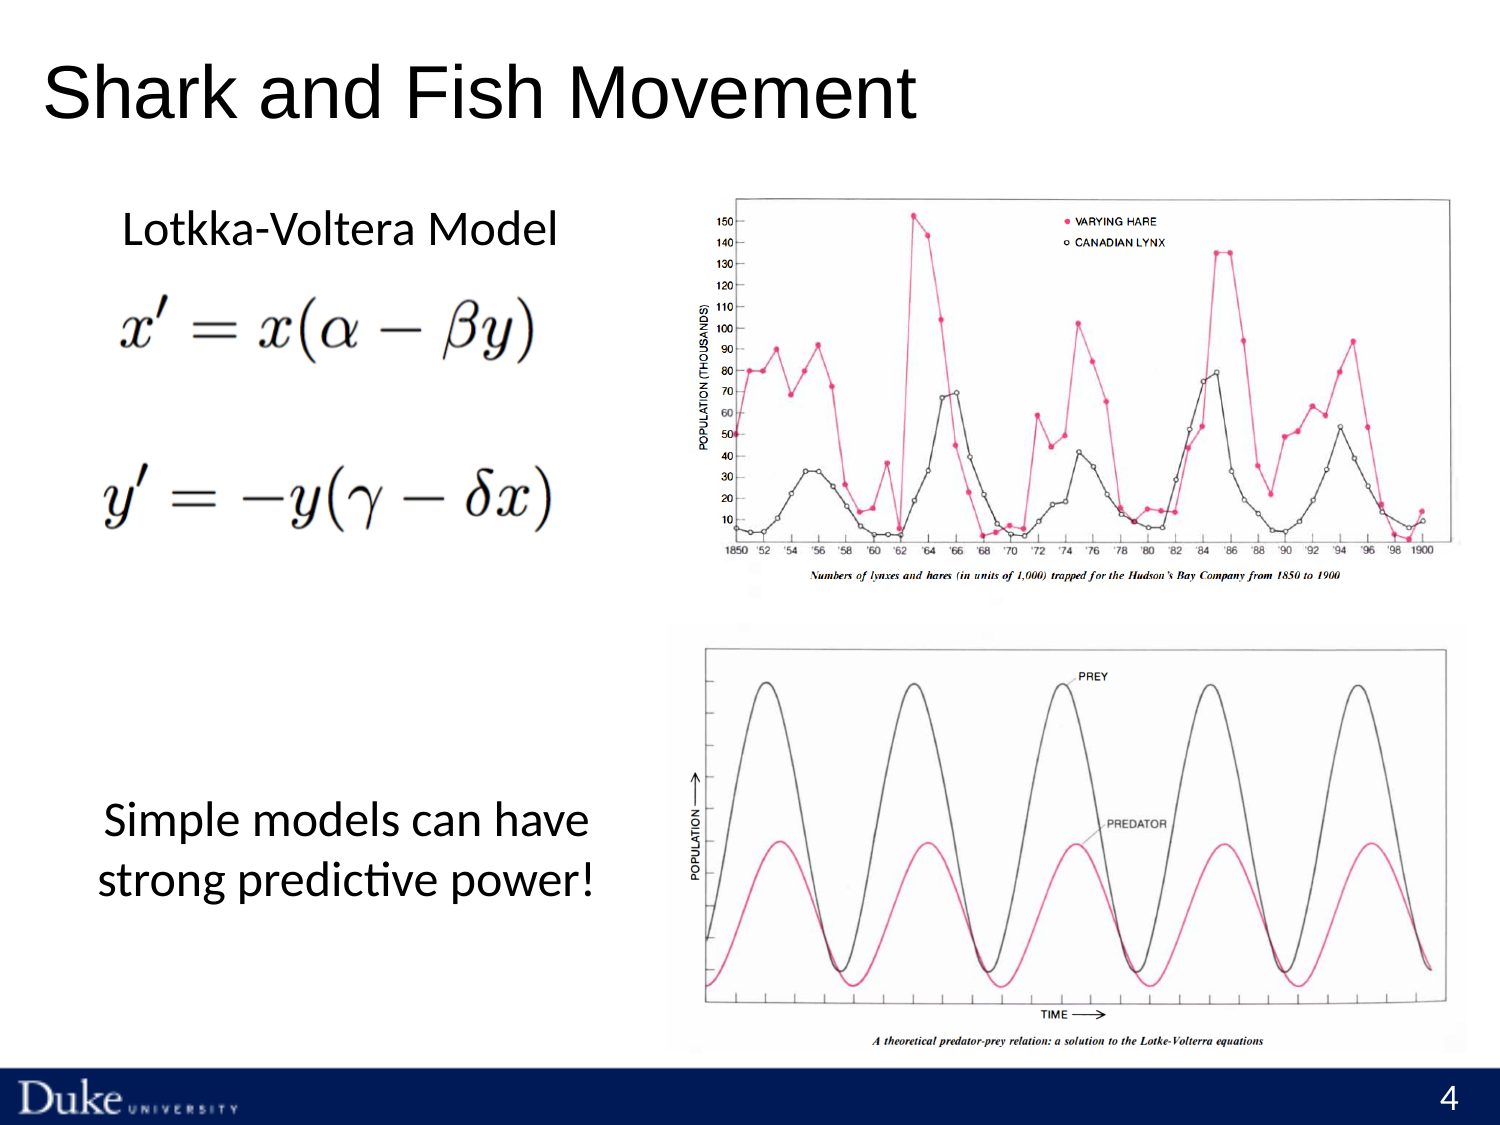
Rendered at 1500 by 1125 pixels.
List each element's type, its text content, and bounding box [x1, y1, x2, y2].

picture [0, 0, 1500, 1125]
text_box Simple models can have strong predictive power! [27, 778, 661, 914]
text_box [26, 187, 667, 585]
slide_number 4 [1425, 1065, 1500, 1125]
title Shark and Fish Movement [27, 21, 1378, 157]
